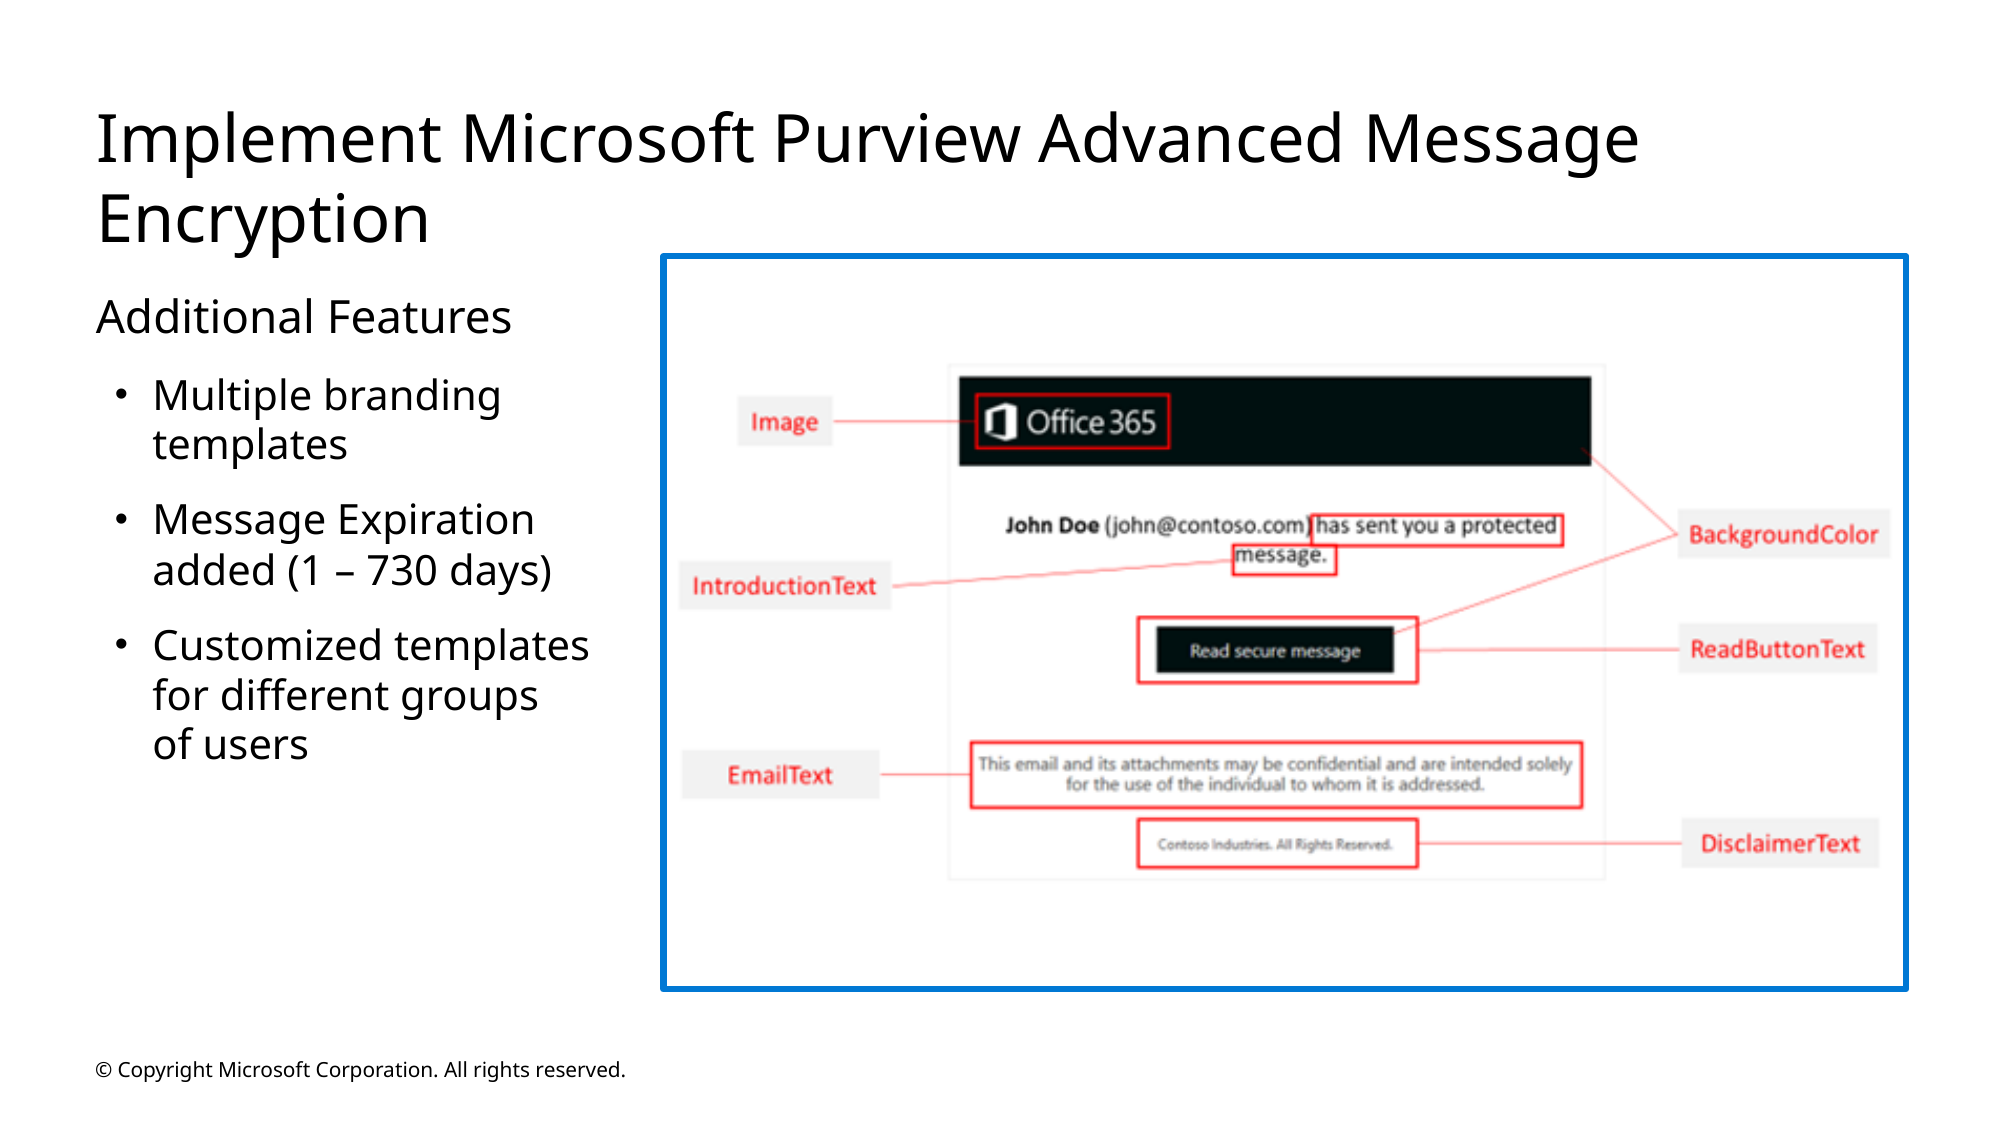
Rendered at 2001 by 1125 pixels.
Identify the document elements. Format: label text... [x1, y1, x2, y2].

picture [666, 259, 1904, 987]
title Implement Microsoft Purview Advanced Message Encryption [96, 96, 1909, 258]
list Multiple branding templates Message Expiration added (1 – 730 days) Customized templates for different groups of users [96, 368, 617, 773]
list Additional Features [95, 287, 617, 344]
